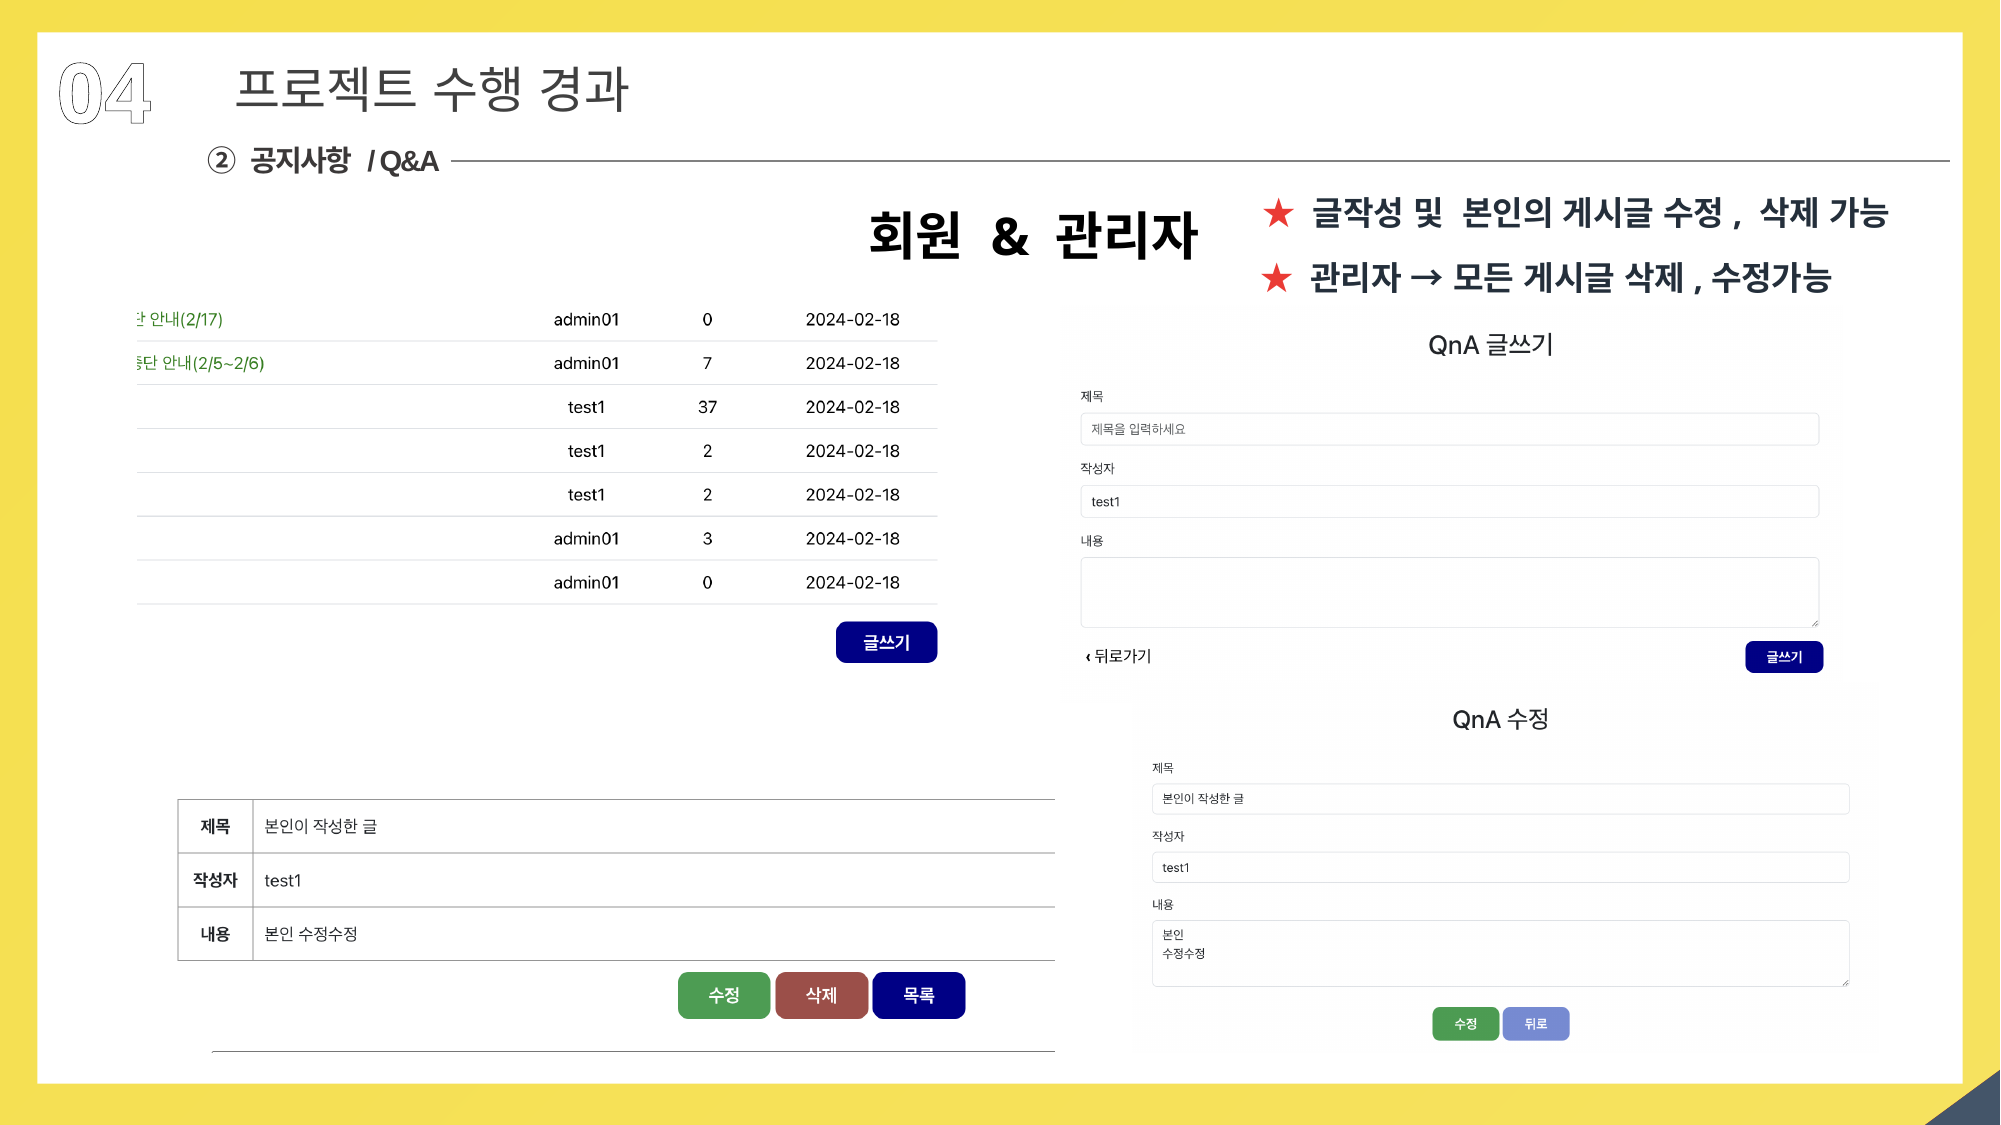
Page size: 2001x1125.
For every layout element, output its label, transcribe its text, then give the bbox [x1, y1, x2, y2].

text_box [36, 31, 1964, 1085]
picture [1060, 305, 1879, 1053]
text_box 프로젝트 수행 경과 [220, 51, 647, 127]
text_box 04 [41, 32, 233, 148]
text_box ② 공지사항 / Q&A [193, 134, 652, 185]
picture [155, 742, 1055, 1053]
text_box 회원 & 관리자 [860, 195, 1207, 273]
text_box ★ 관리자 → 모든 게시글 삭제,수정가능 [1252, 249, 1841, 304]
picture [136, 309, 971, 694]
text_box ★ 글작성 및 본인의 게시글 수정, 삭제 가능 [1254, 184, 1899, 240]
